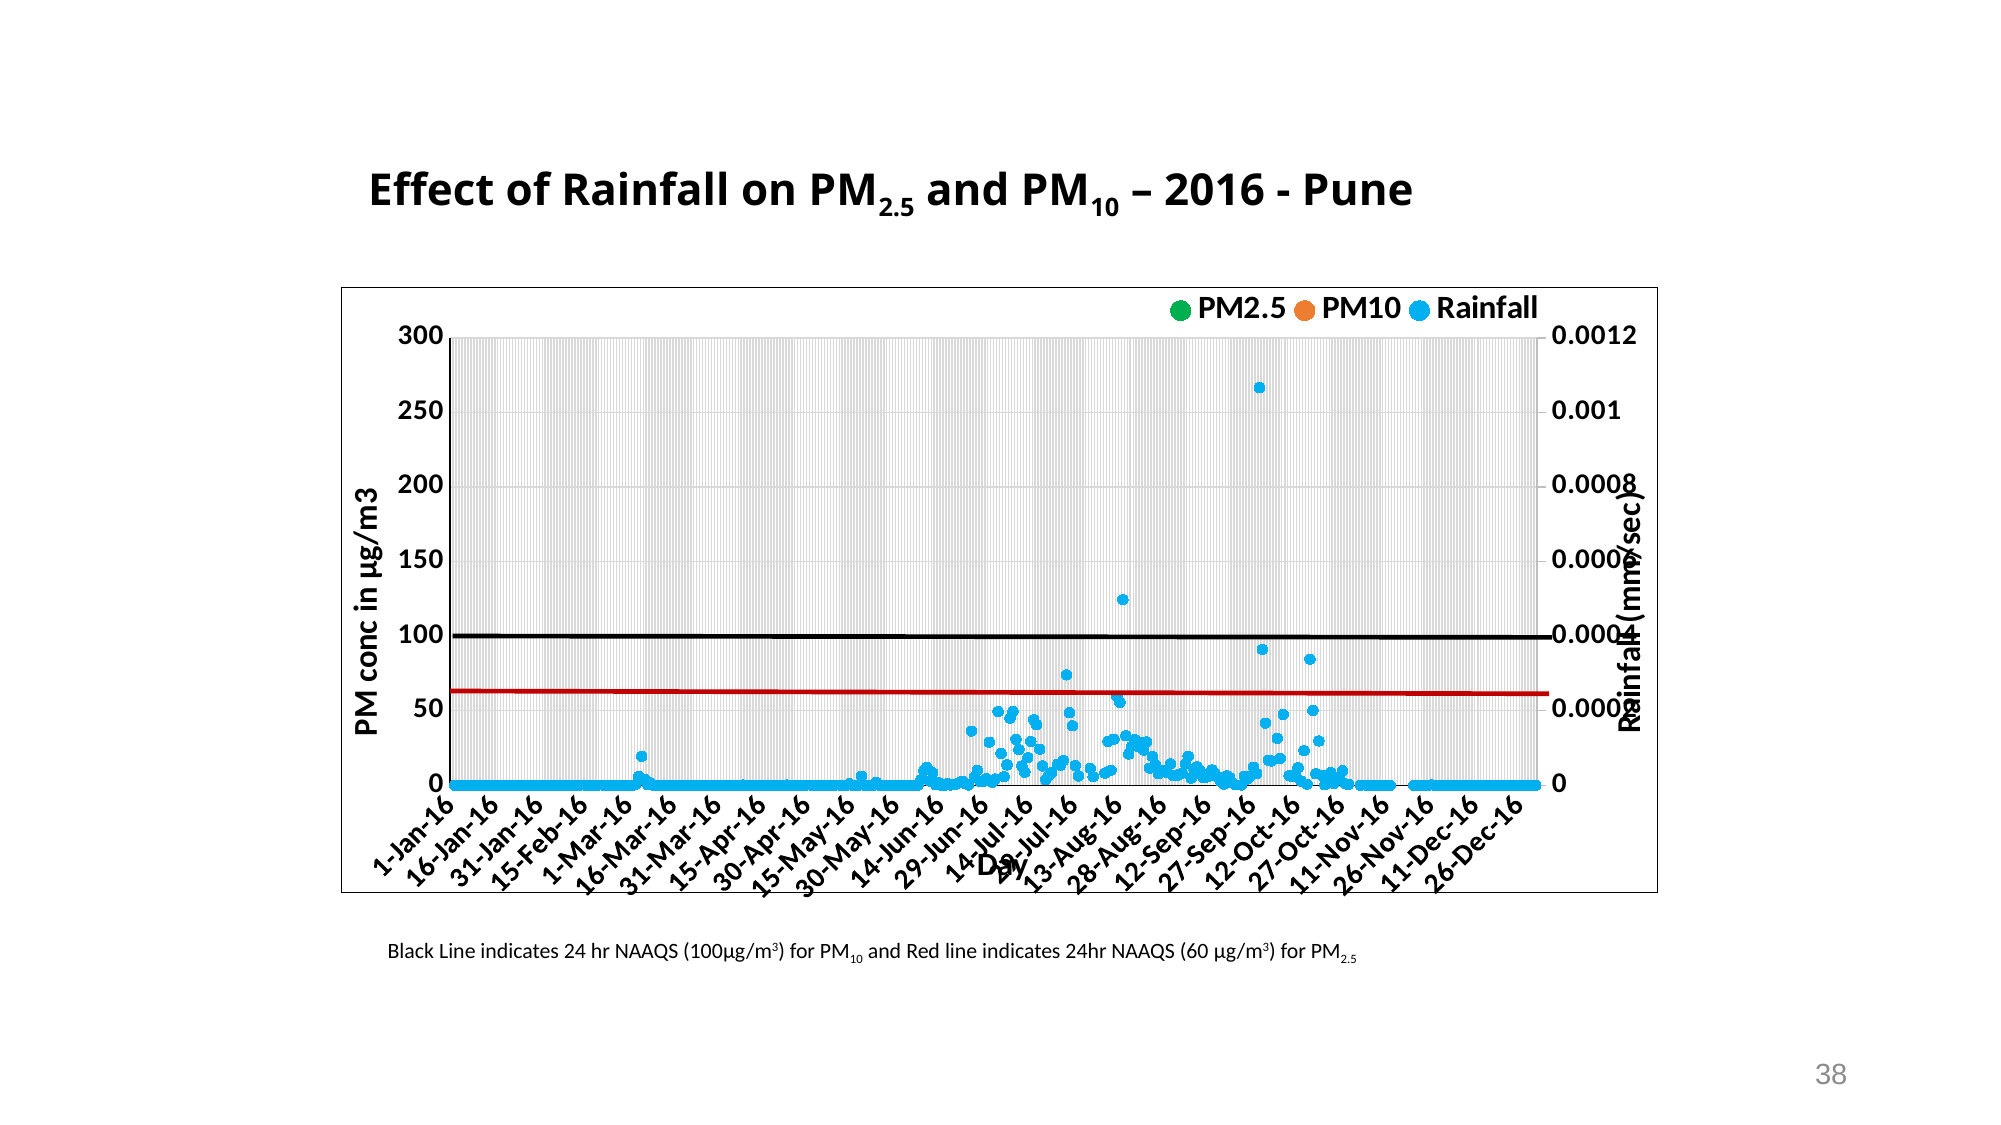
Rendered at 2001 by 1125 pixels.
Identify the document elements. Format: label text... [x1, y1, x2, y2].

chart [341, 287, 1659, 906]
text_box Black Line indicates 24 hr NAAQS (100µg/m3) for PM10 and Red line indicates 24hr NAAQS (60 µg/m3) for PM2.5 [372, 929, 1681, 974]
slide_number 38 [1412, 1042, 1863, 1103]
title Effect of Rainfall on PM2.5 and PM10 – 2016 - Pune [353, 140, 1647, 238]
